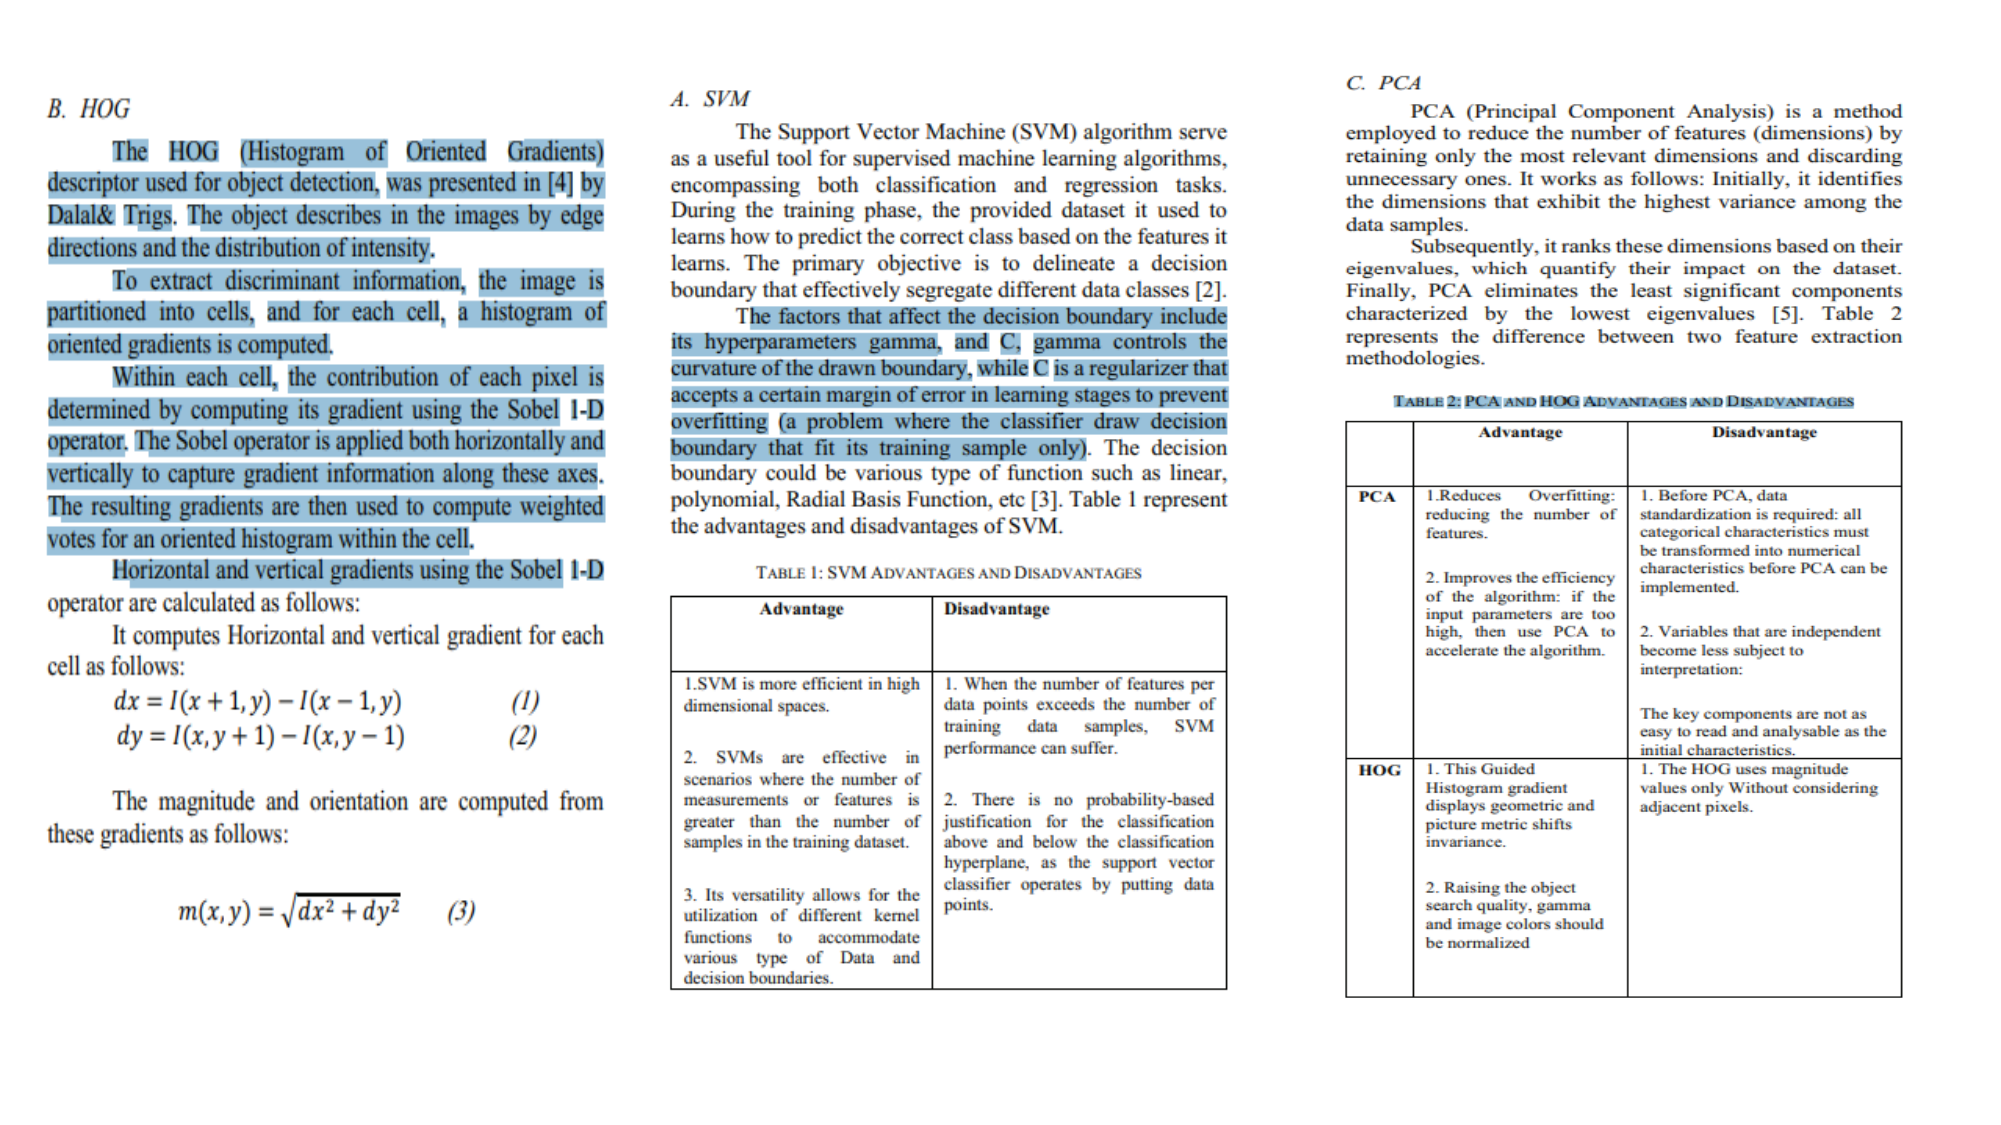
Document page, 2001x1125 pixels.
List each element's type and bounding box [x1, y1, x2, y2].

picture [1330, 68, 1934, 1002]
picture [19, 36, 1248, 1034]
